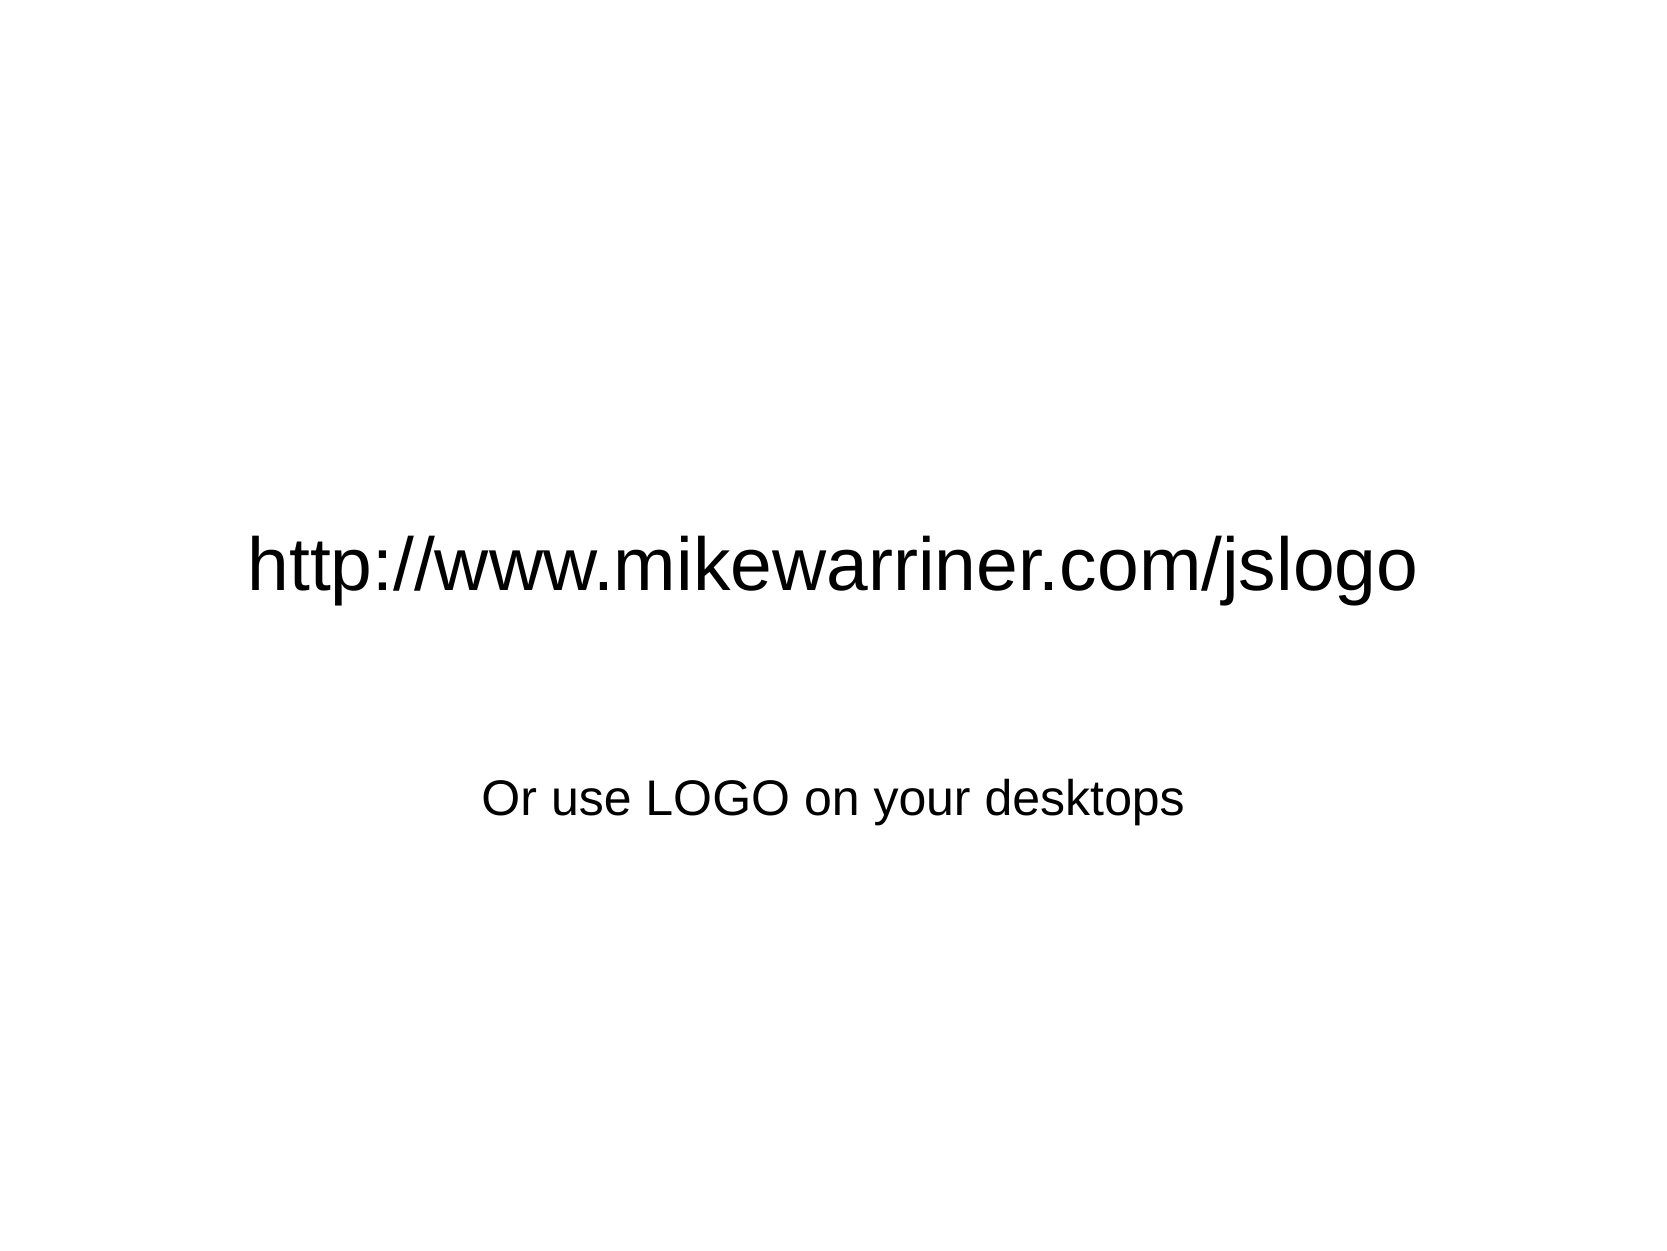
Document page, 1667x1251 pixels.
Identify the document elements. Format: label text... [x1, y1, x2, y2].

subtitle Or use LOGO on your desktops [300, 750, 1367, 900]
title http://www.mikewarriner.com/jslogo [150, 500, 1517, 700]
